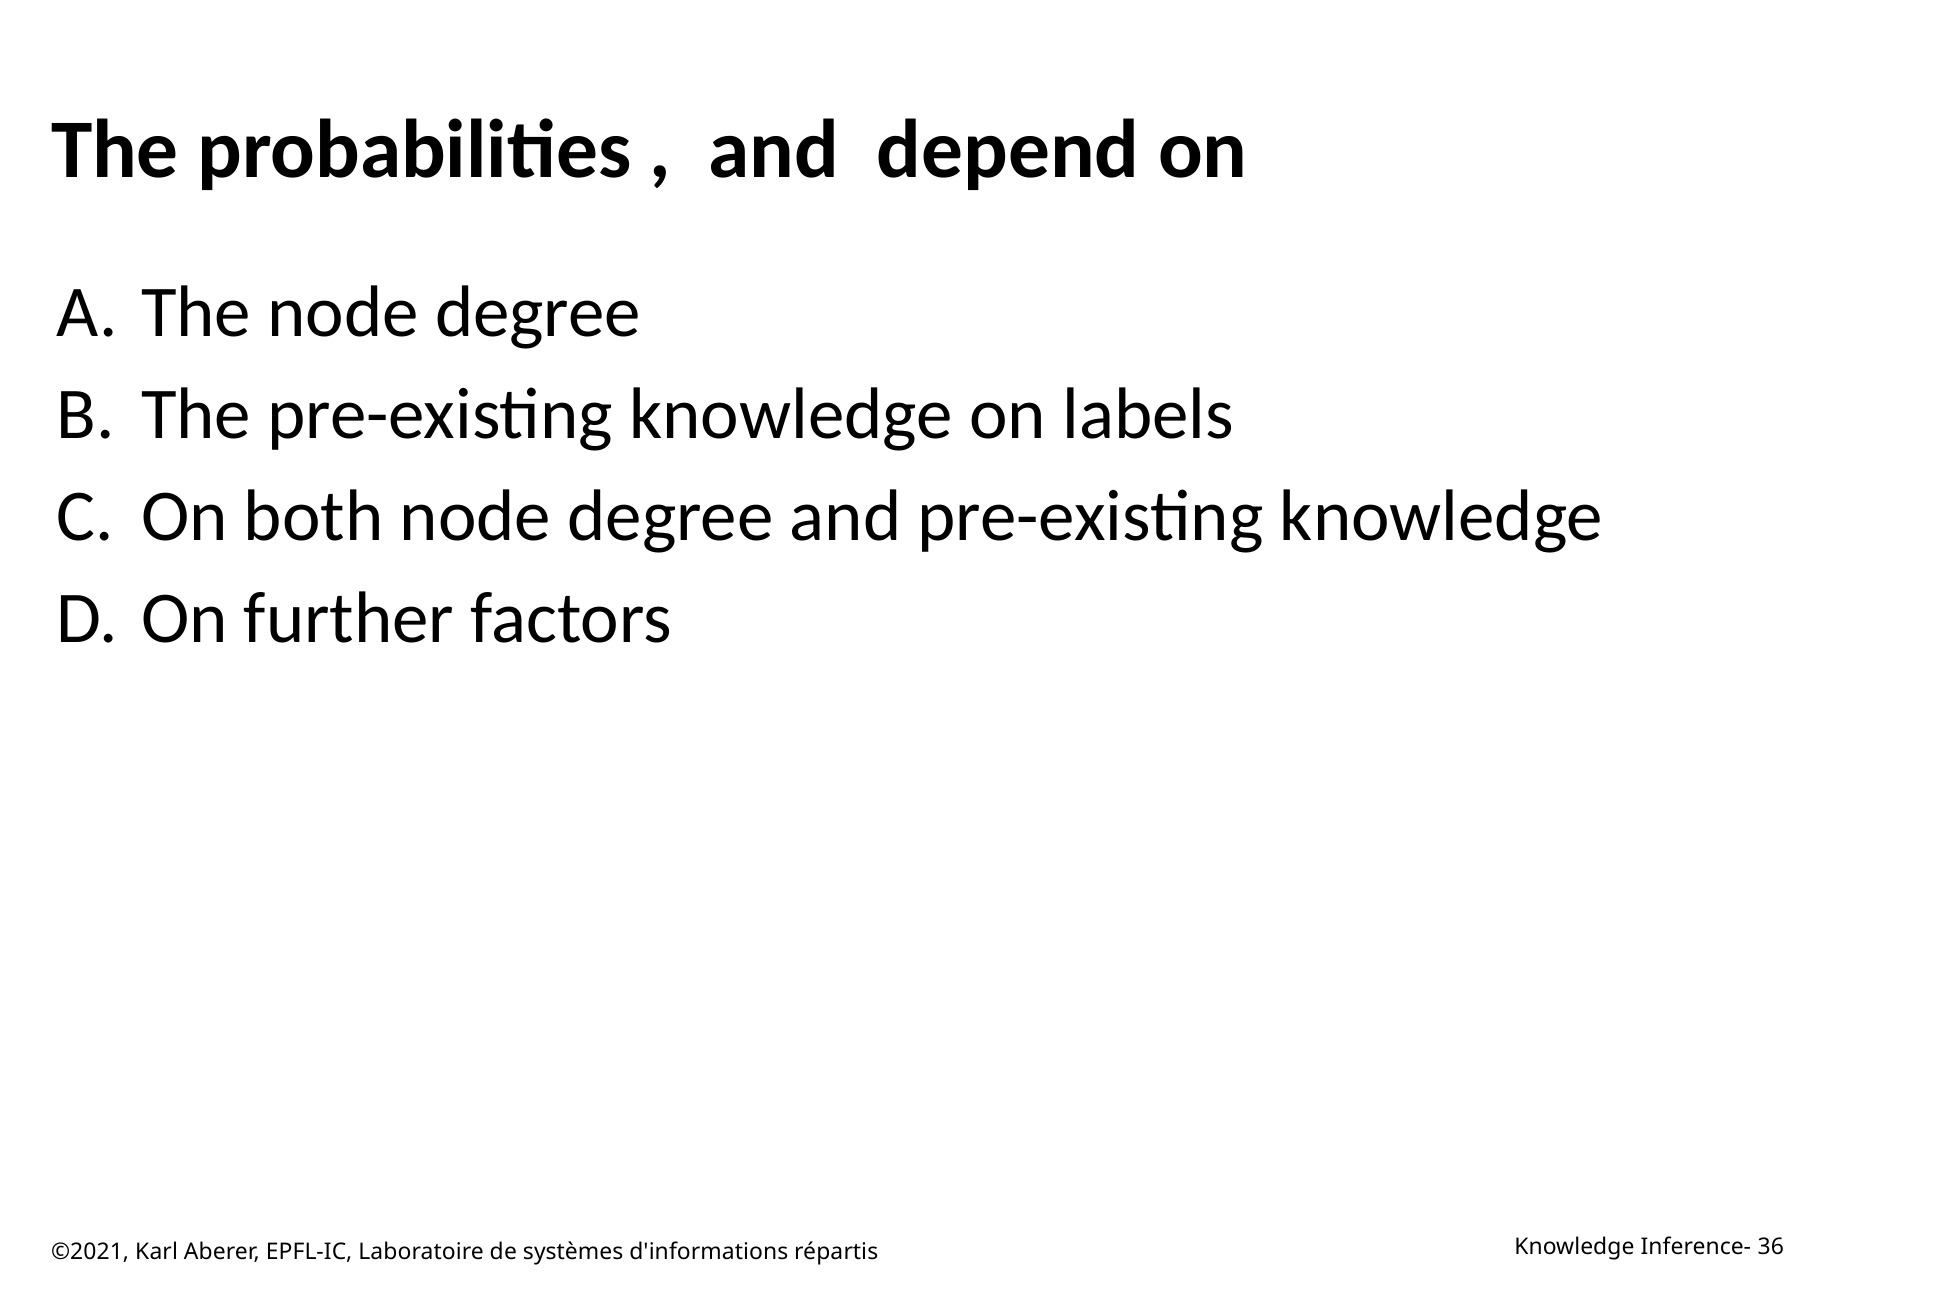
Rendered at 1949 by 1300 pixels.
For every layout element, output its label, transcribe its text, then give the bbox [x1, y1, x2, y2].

footer ©2021, Karl Aberer, EPFL-IC, Laboratoire de systèmes d'informations répartis [32, 1227, 1284, 1271]
list The node degree The pre-existing knowledge on labels On both node degree and pre-existing knowledge On further factors [37, 253, 1809, 1208]
